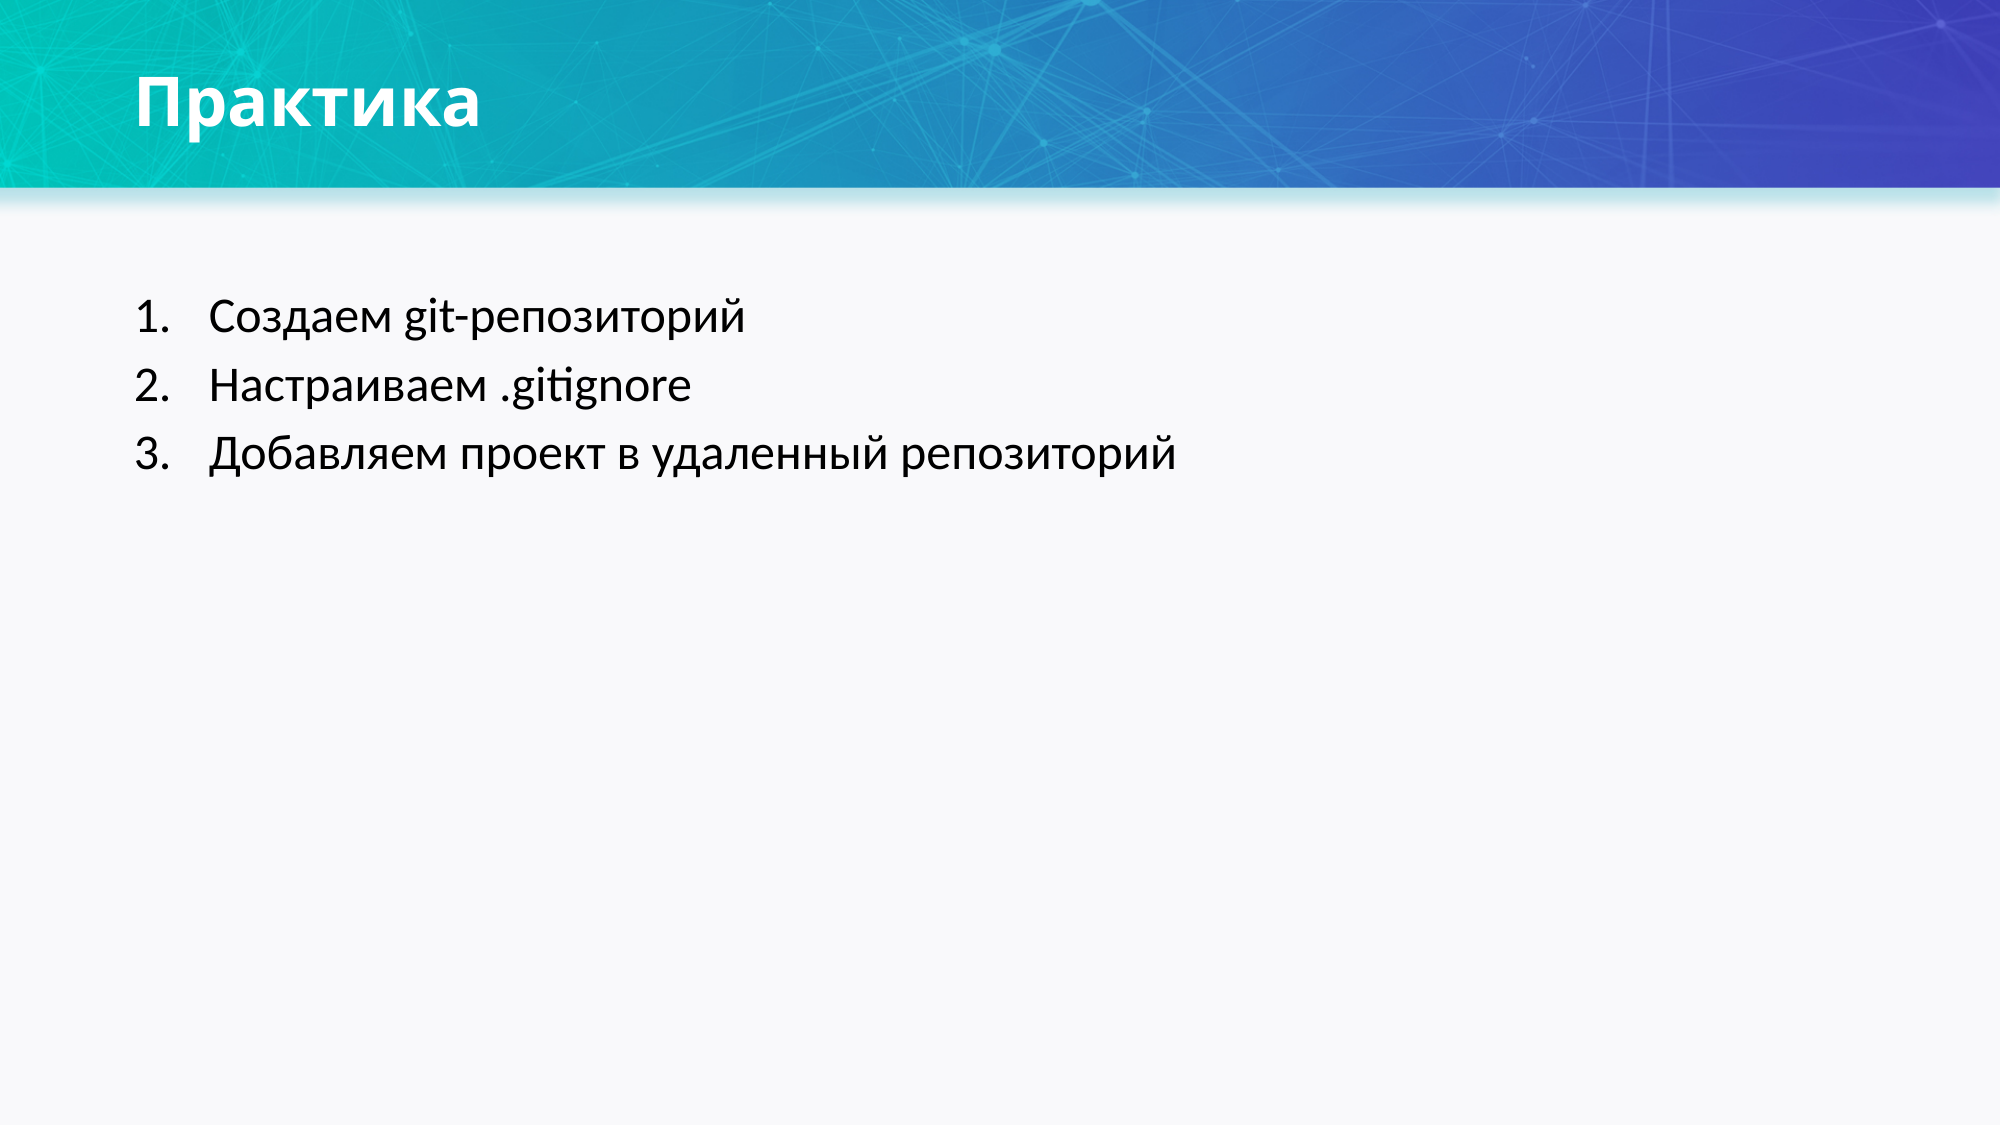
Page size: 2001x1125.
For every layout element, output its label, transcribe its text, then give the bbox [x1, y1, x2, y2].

list Создаем git-репозиторий Настраиваем .gitignore Добавляем проект в удаленный репозиторий [118, 281, 1882, 1071]
picture [0, 0, 2000, 1125]
list Практика [118, 59, 1883, 149]
